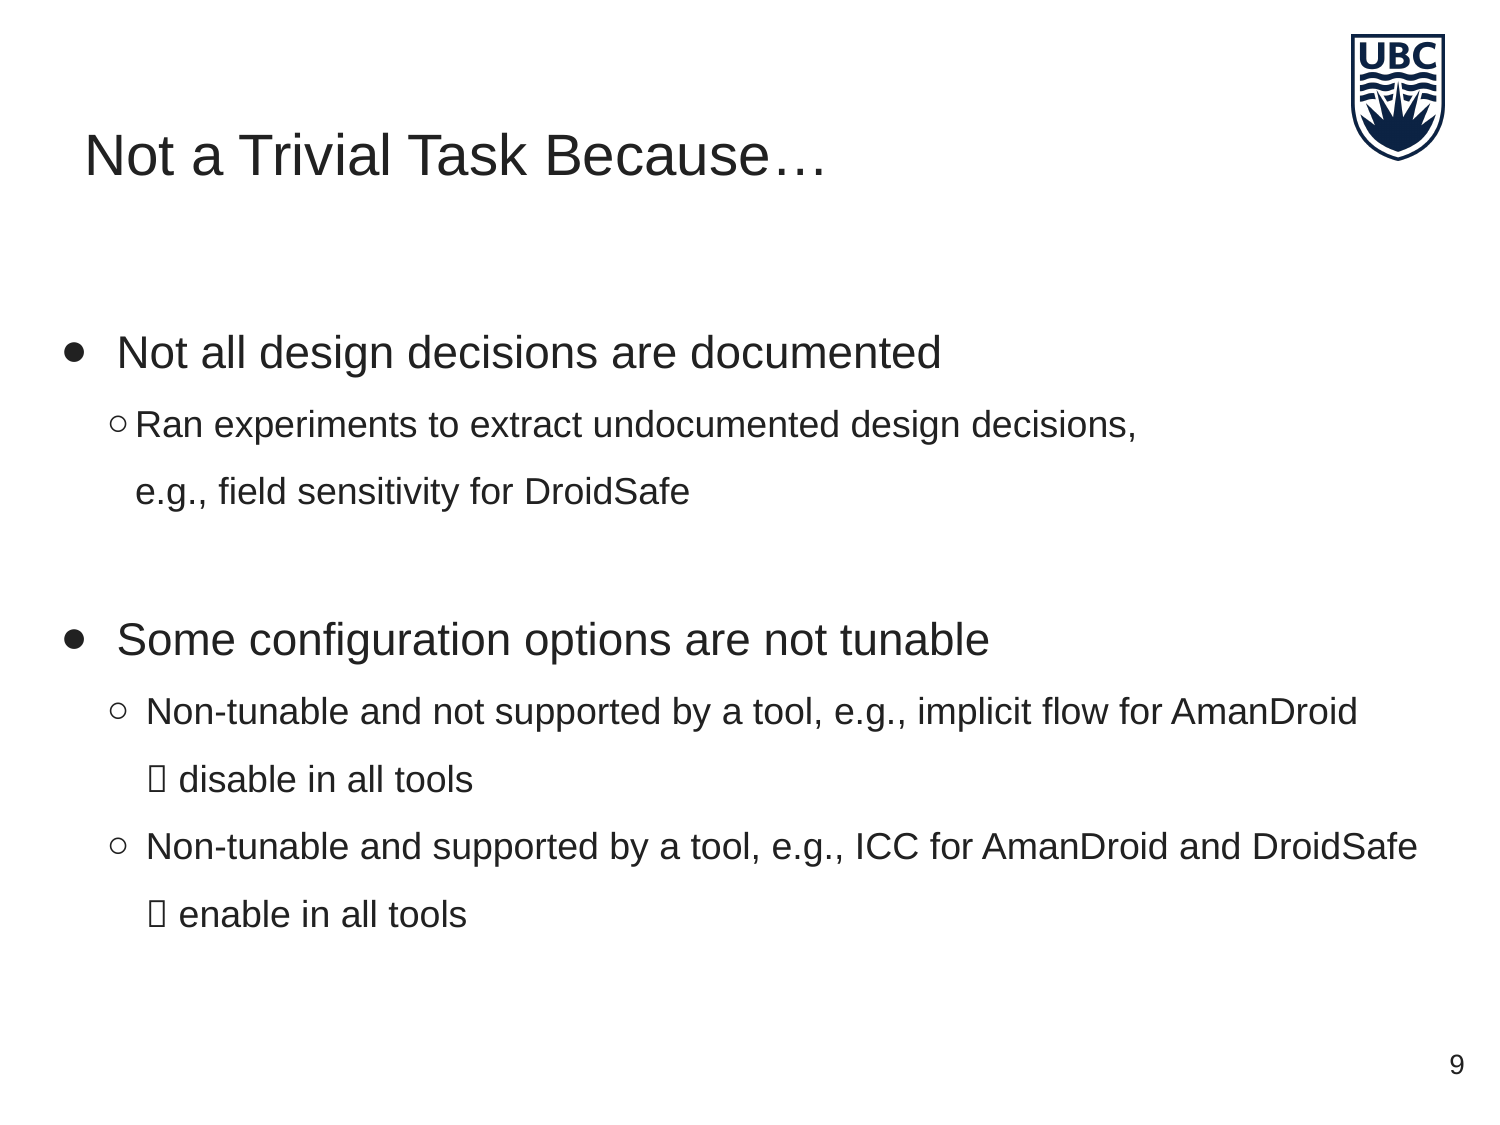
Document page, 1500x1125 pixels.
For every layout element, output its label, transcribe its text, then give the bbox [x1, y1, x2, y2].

picture [1351, 34, 1445, 161]
text_box Not all design decisions are documented Ran experiments to extract undocumented design decisions, e.g., field sensitivity for DroidSafe Some configuration options are not tunable Non-tunable and not supported by a tool, e.g., implicit flow for AmanDroid  disable in all tools Non-tunable and supported by a tool, e.g., ICC for AmanDroid and DroidSafe  enable in all tools [21, 261, 1446, 1009]
text_box Not a Trivial Task Because… [64, 97, 1472, 223]
slide_number 9 [1389, 1019, 1480, 1106]
